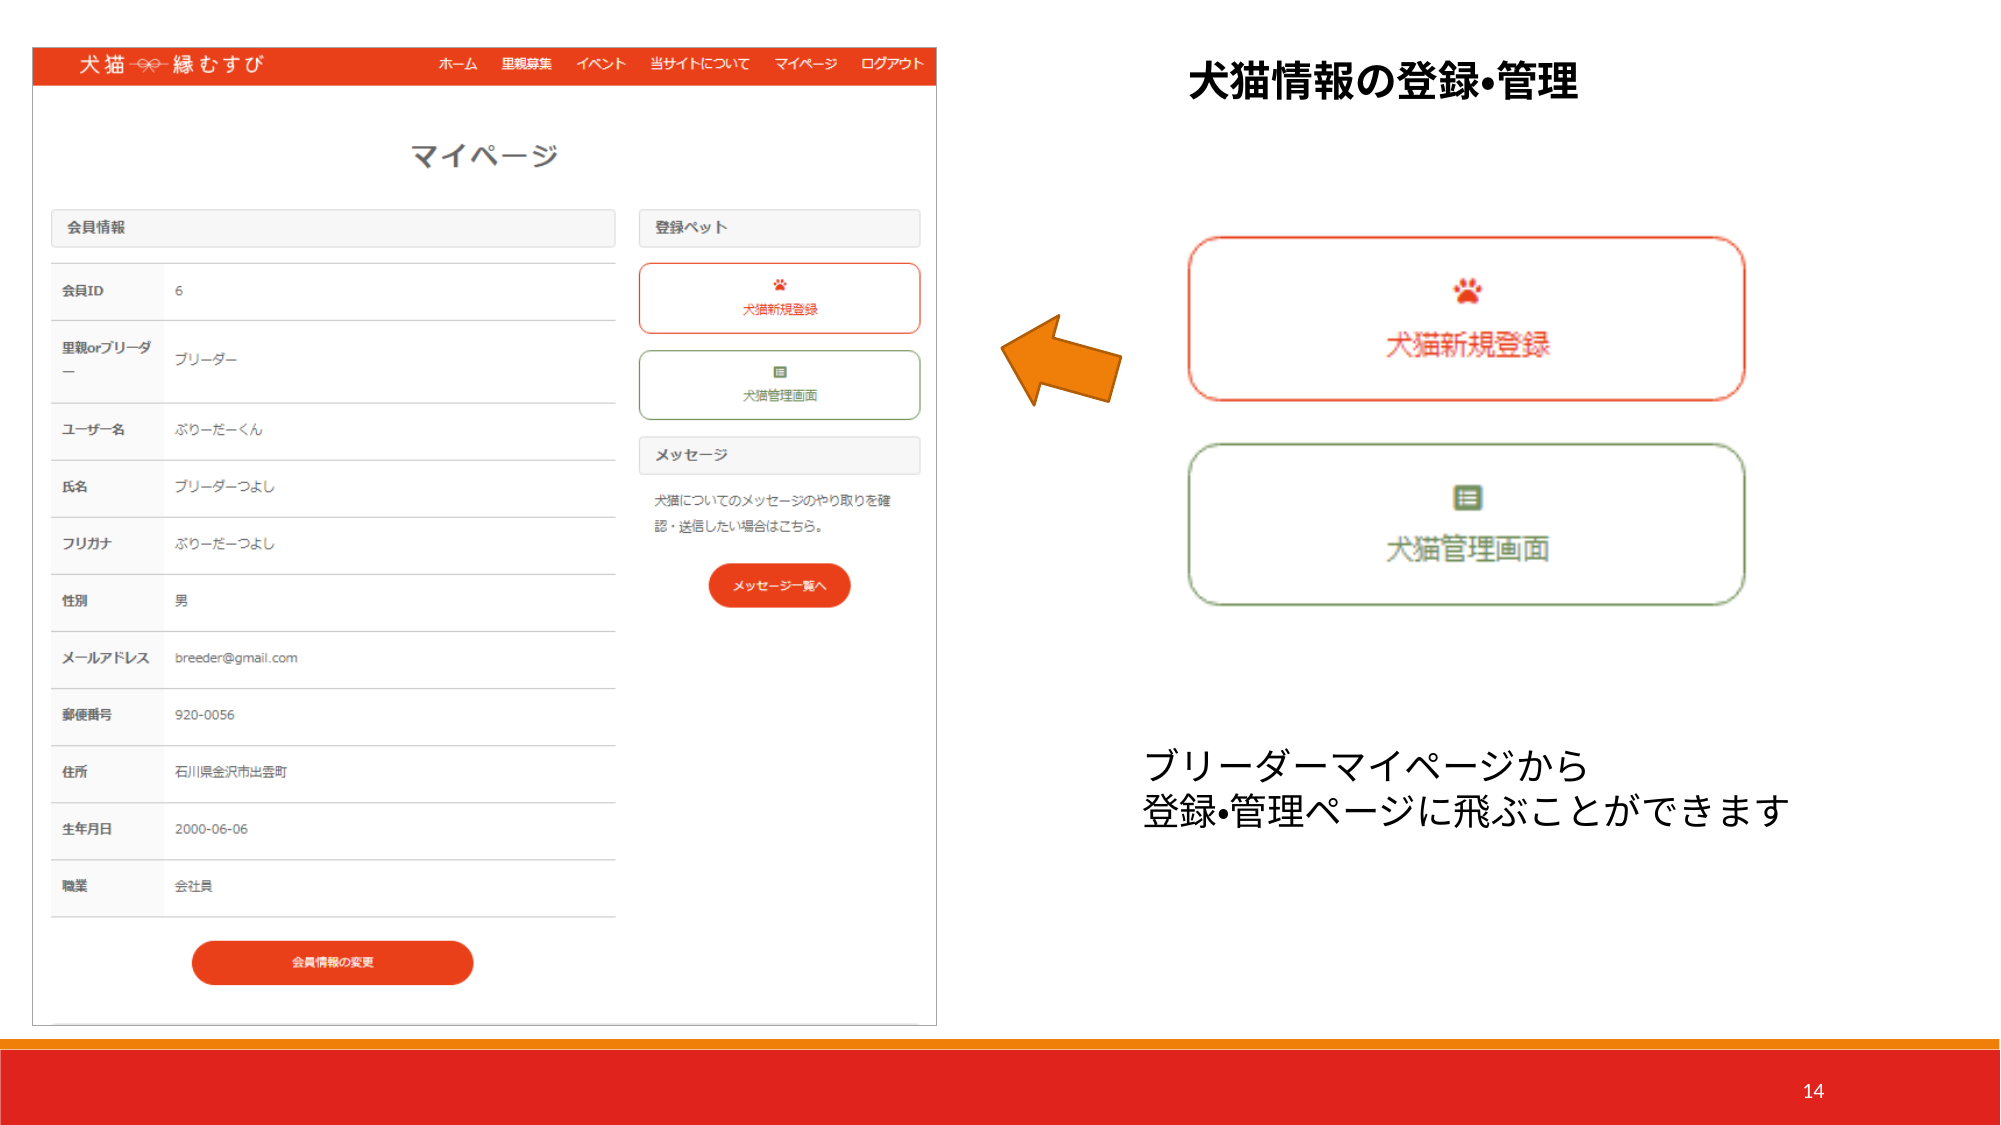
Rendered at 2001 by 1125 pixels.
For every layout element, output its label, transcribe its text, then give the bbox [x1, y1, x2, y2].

picture [1160, 203, 1780, 646]
picture [31, 46, 938, 1026]
text_box 犬猫情報の登録・管理 [1010, 47, 1757, 112]
text_box [1000, 314, 1123, 407]
text_box ブリーダーマイページから 登録・管理ページに飛ぶことができます [1127, 735, 1888, 841]
slide_number 14 [1624, 1059, 1840, 1120]
